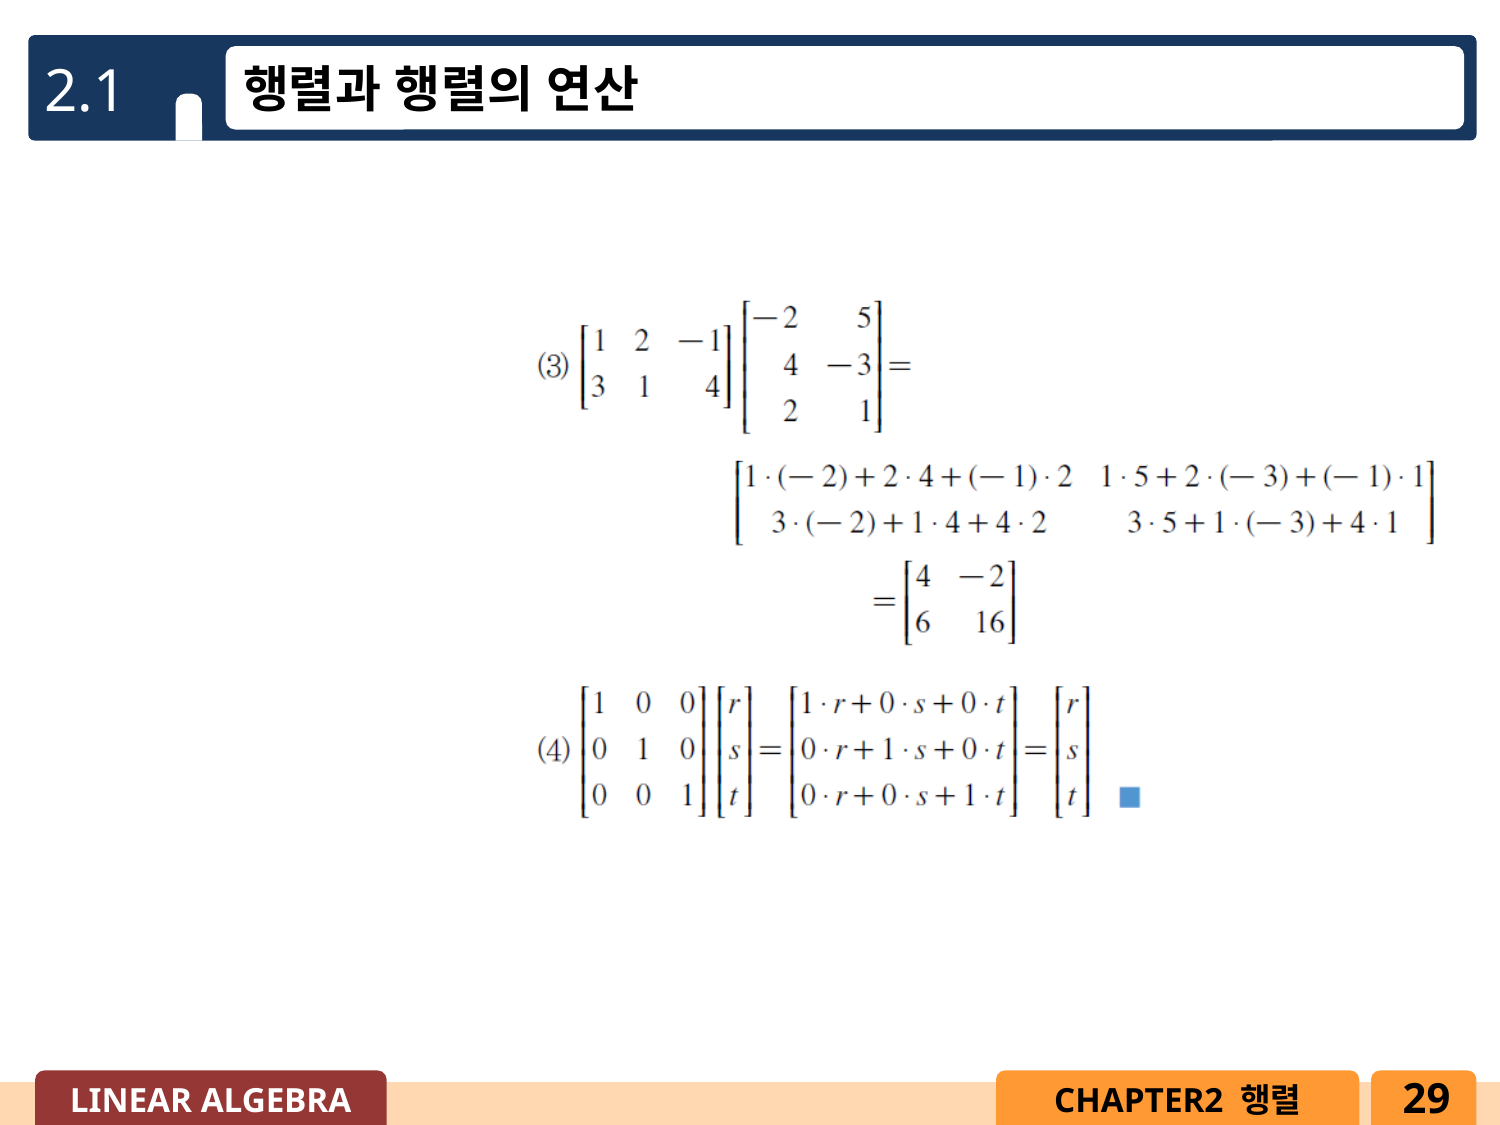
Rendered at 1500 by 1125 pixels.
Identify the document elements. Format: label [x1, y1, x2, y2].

text_box [0, 1070, 1500, 1125]
text_box [28, 34, 1477, 141]
picture [128, 280, 1457, 850]
